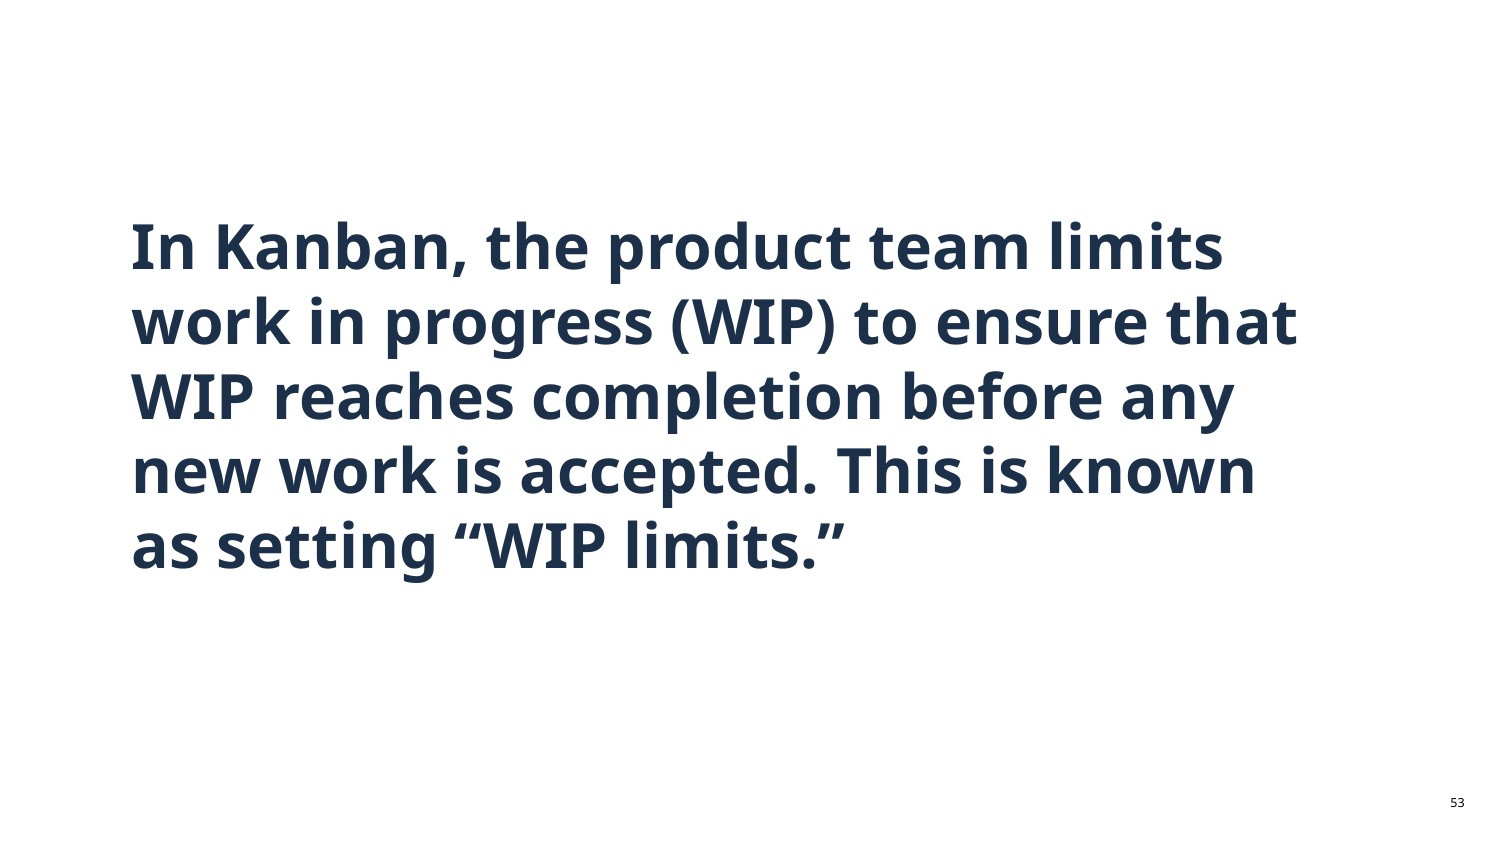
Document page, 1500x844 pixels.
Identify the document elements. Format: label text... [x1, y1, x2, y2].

slide_number ‹#› [1389, 781, 1480, 825]
title In Kanban, the product team limits work in progress (WIP) to ensure that WIP reaches completion before any new work is accepted. This is known as setting “WIP limits.” [116, 87, 1329, 701]
